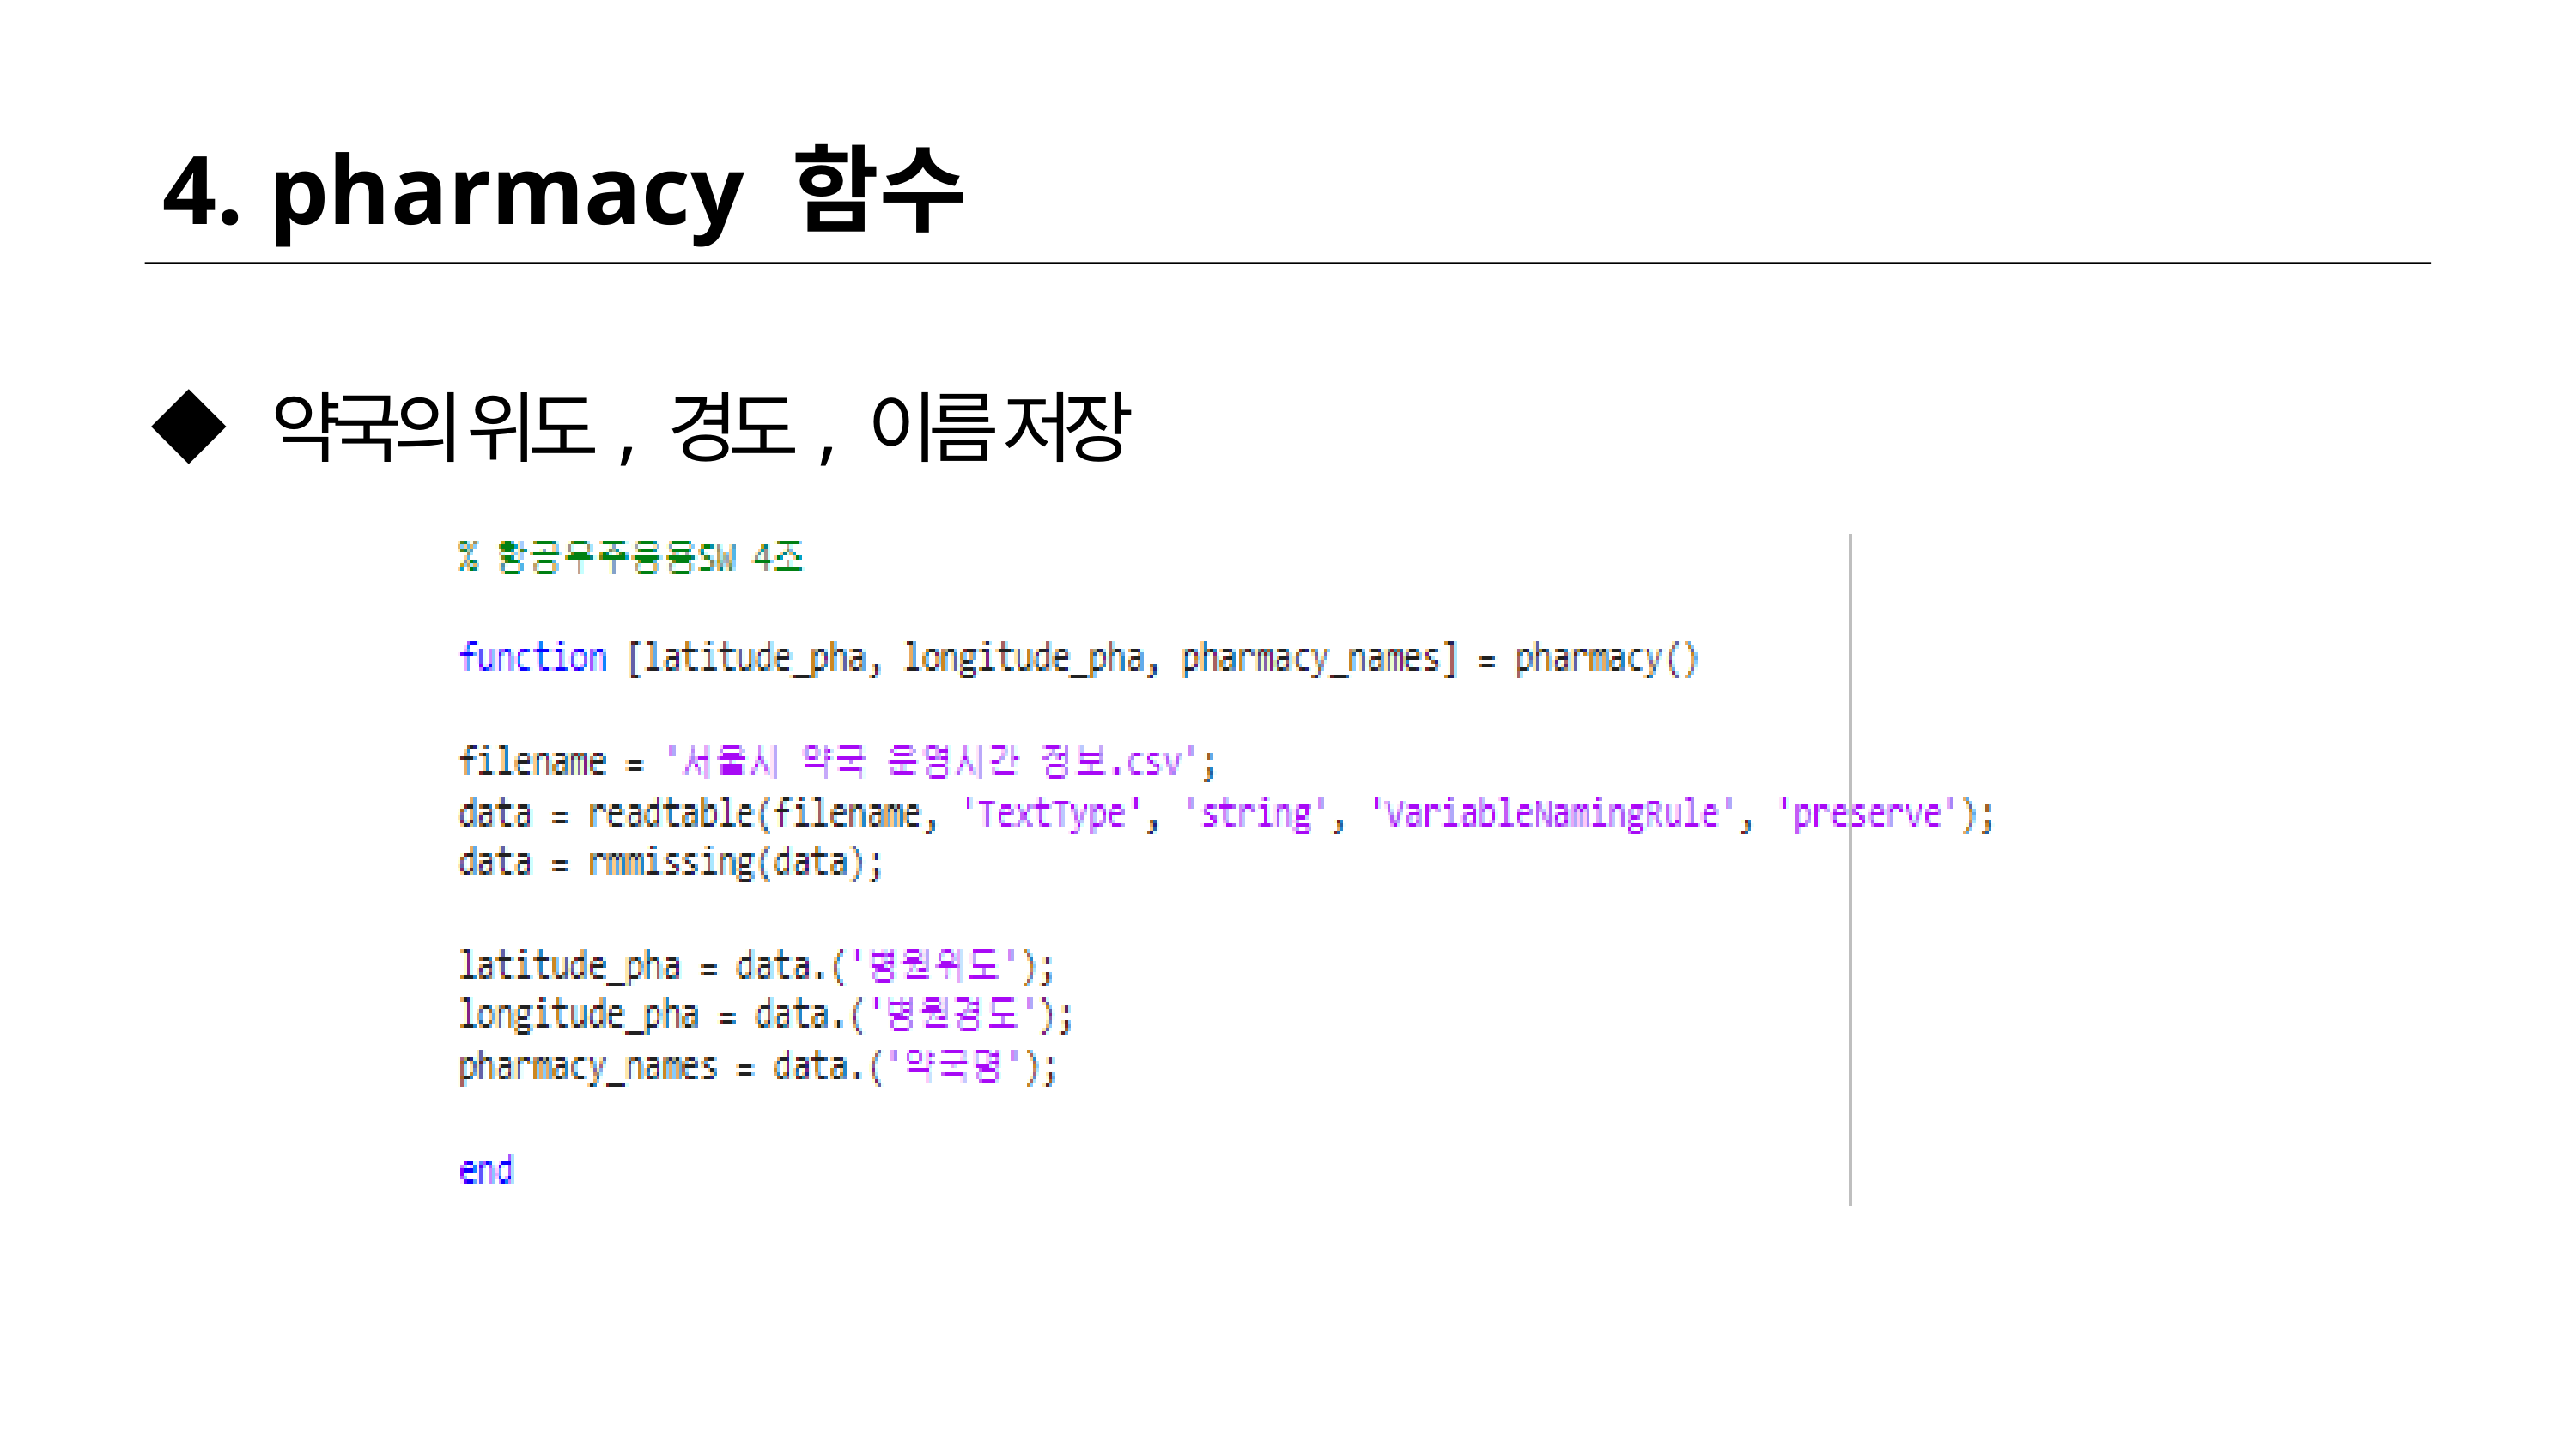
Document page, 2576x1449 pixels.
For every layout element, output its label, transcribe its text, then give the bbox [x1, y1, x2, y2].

text_box ◆ 약국의 위도, 경도, 이름 저장 [53, 246, 2480, 471]
picture [428, 534, 2040, 1206]
text_box 4. pharmacy 함수 [149, 123, 1760, 246]
